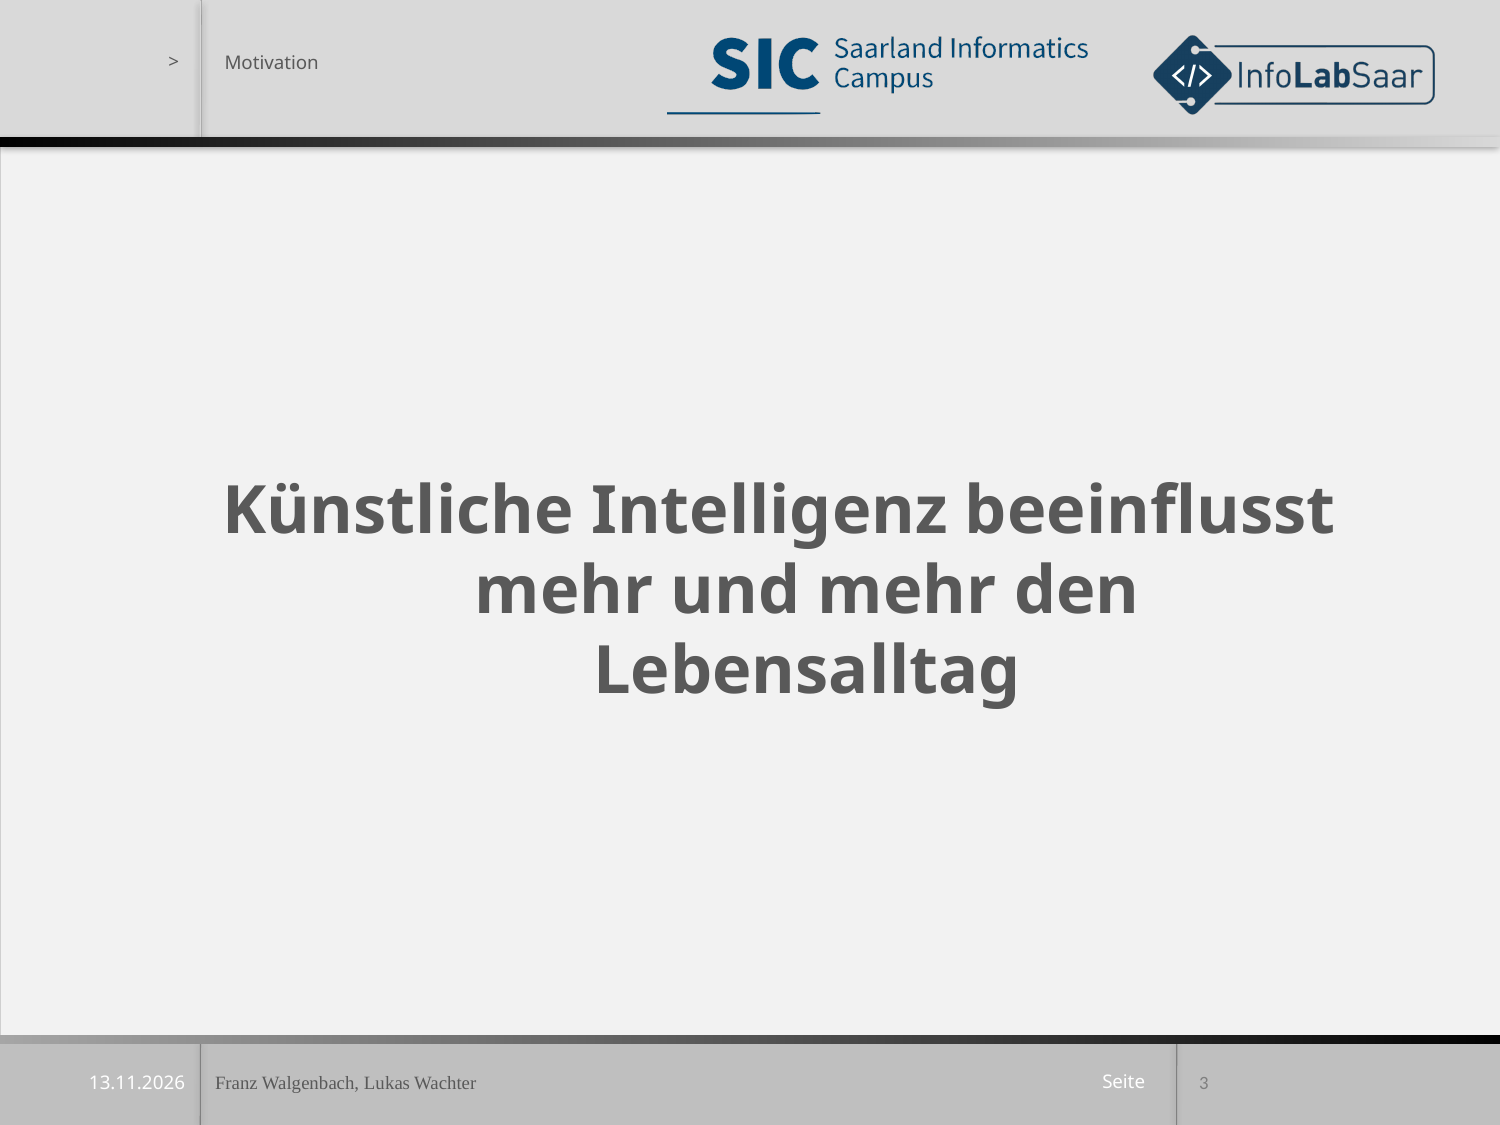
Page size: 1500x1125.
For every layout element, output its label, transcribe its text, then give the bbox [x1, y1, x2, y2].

picture [667, 31, 1089, 116]
slide_number 3 [1184, 1052, 1425, 1113]
picture [1125, 31, 1463, 117]
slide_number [48, 1053, 200, 1113]
footer Franz Walgenbach, Lukas Wachter [200, 1052, 1088, 1113]
list Künstliche Intelligenz beeinflusst mehr und mehr den Lebensalltag [185, 218, 1373, 956]
list Motivation [153, 43, 653, 156]
